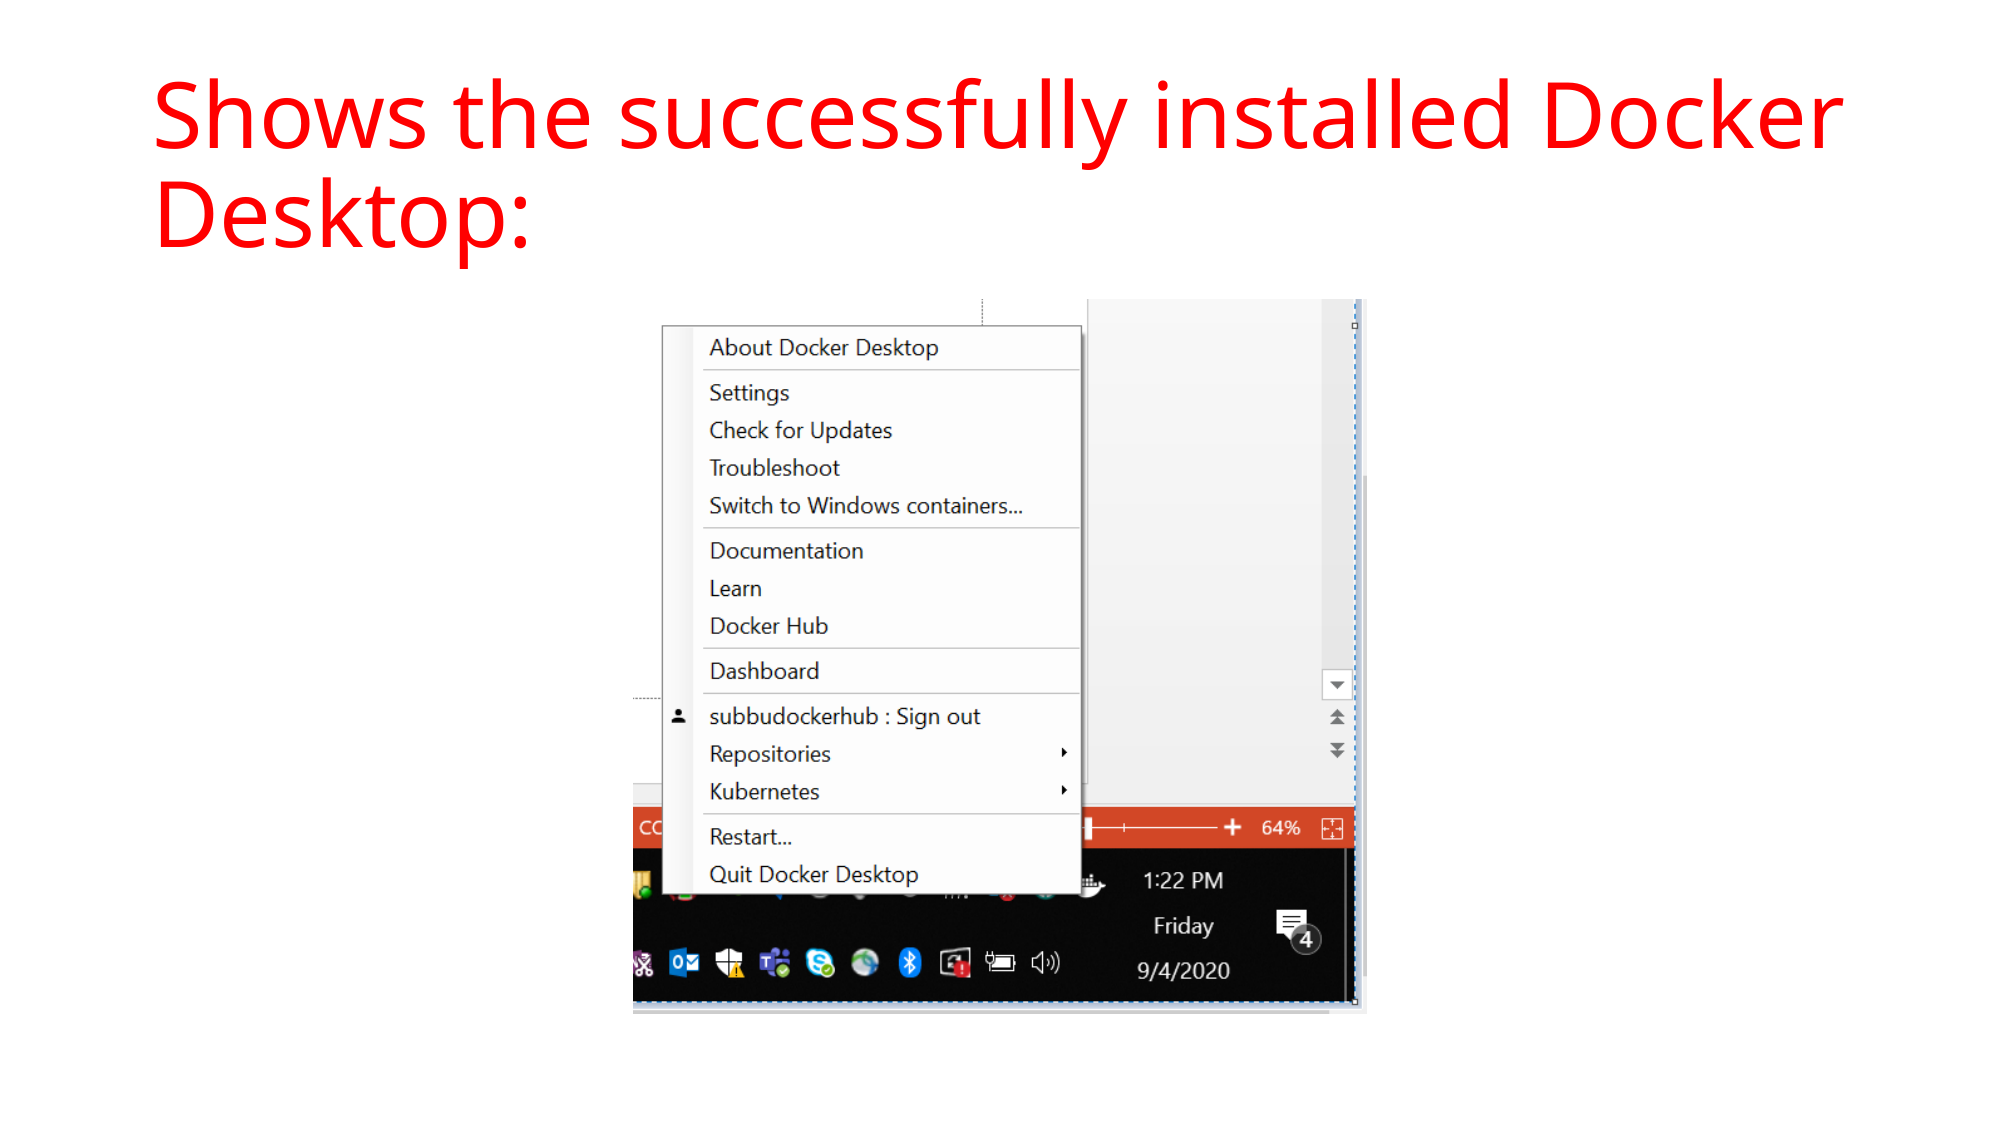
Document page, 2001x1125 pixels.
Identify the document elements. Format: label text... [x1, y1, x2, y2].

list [633, 299, 1367, 1014]
title Shows the successfully installed Docker Desktop: [137, 59, 1863, 278]
